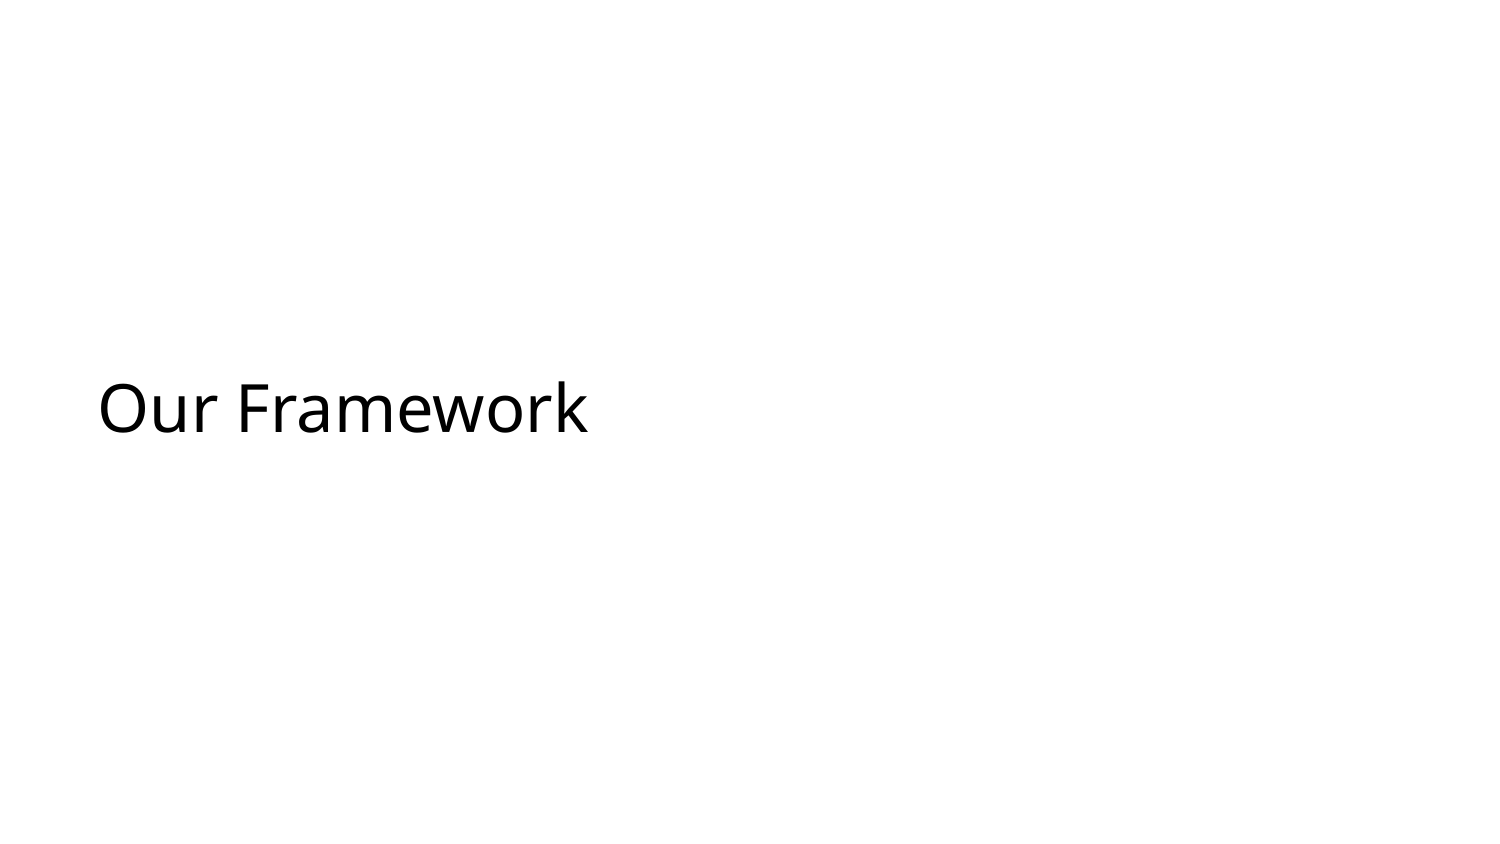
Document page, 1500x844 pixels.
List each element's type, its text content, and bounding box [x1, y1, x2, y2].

text_box Our Framework [82, 368, 1462, 532]
